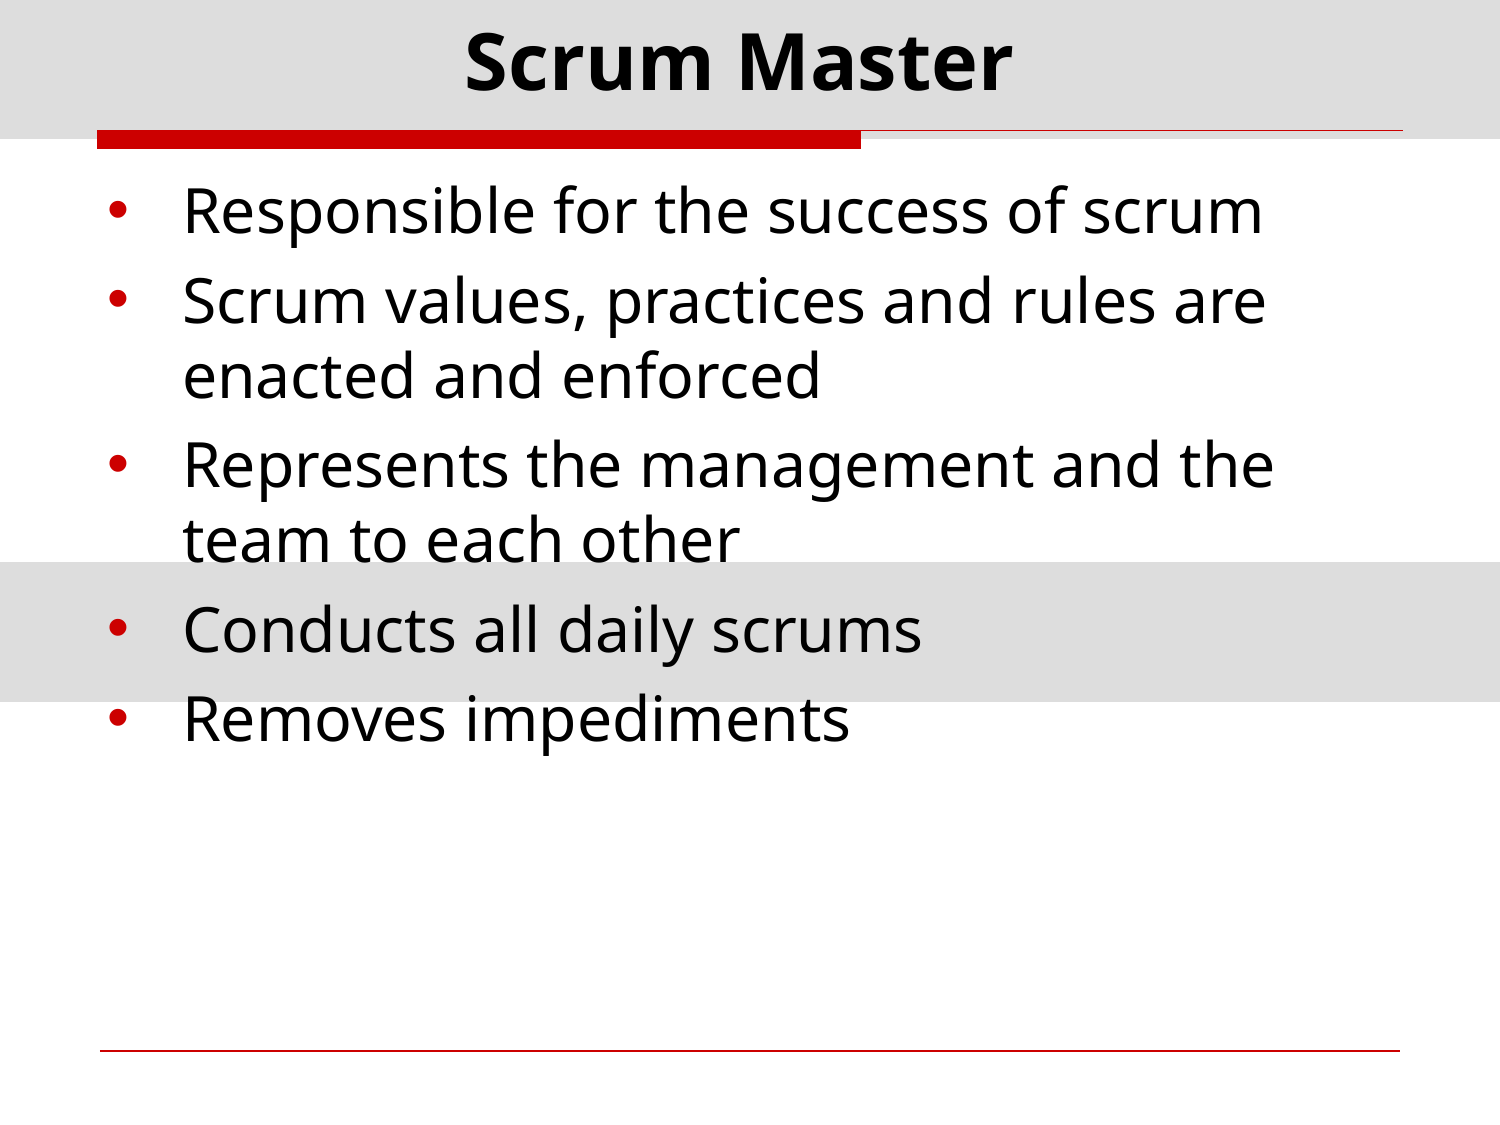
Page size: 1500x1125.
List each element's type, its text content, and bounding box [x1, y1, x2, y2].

title Scrum Master [0, 0, 1500, 115]
list Responsible for the success of scrum Scrum values, practices and rules are enacted and enforced Represents the management and the team to each other Conducts all daily scrums Removes impediments [98, 162, 1417, 1031]
picture [0, 115, 1500, 1125]
